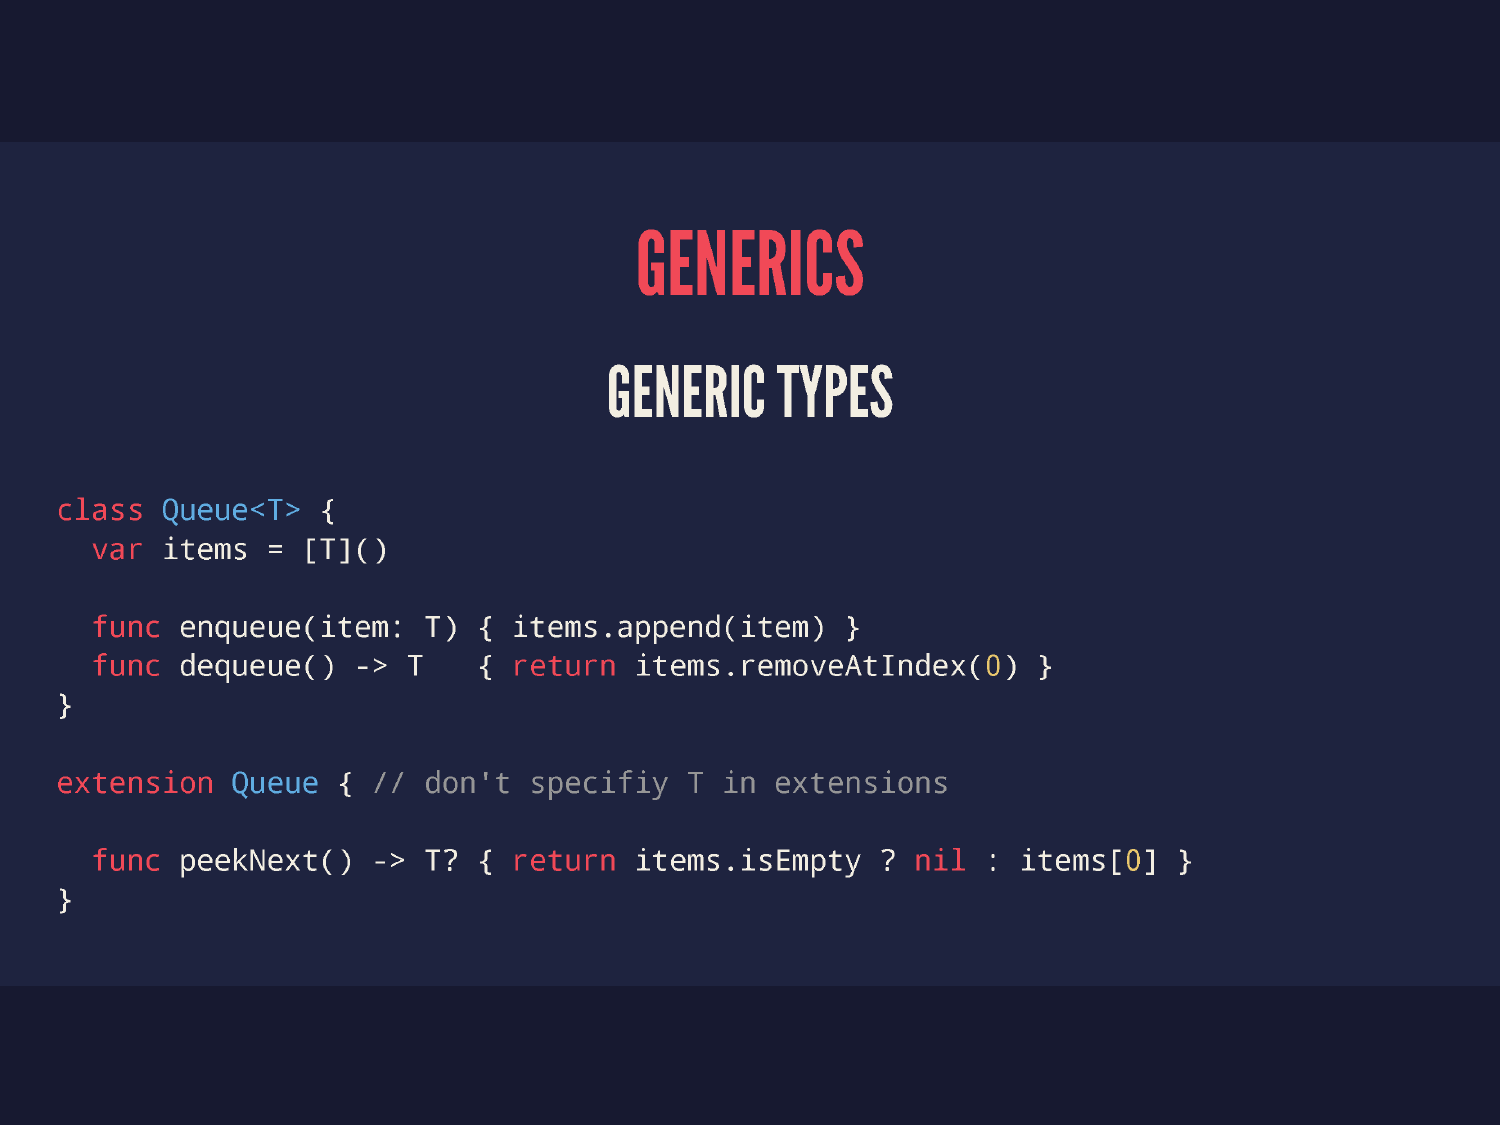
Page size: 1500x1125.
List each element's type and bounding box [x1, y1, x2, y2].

picture [0, 141, 1500, 987]
